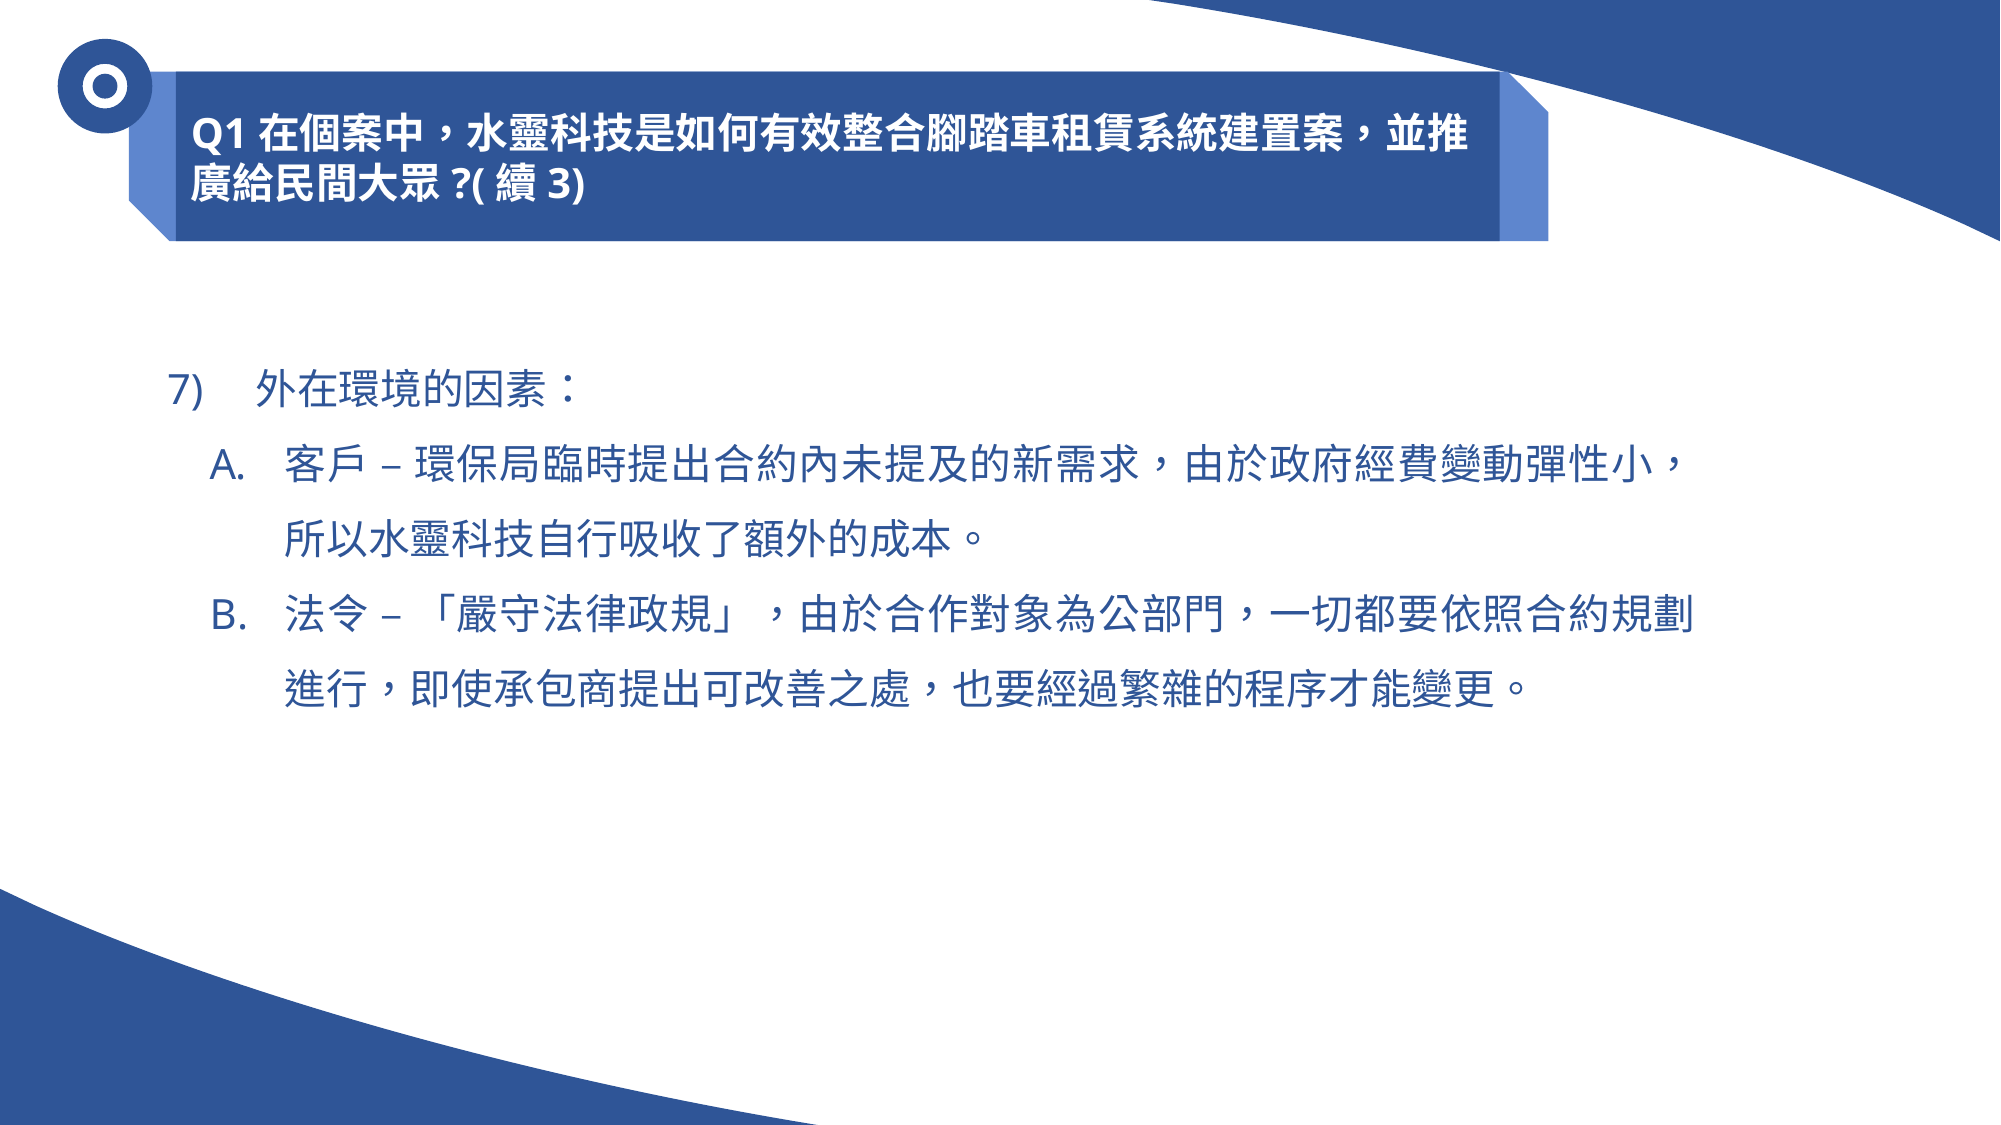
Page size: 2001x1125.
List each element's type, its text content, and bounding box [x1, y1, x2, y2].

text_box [57, 38, 153, 134]
text_box 7) 外在環境的因素： 客戶 – 環保局臨時提出合約內未提及的新需求，由於政府經費變動彈性小，所以水靈科技自行吸收了額外的成本。 法令 – 「嚴守法律政規」，由於合作對象為公部門，一切都要依照合約規劃進行，即使承包商提出可改善之處，也要經過繁雜的程序才能變更。 [152, 330, 1711, 795]
text_box [1148, 0, 2000, 243]
text_box [0, 887, 825, 1125]
text_box Q1在個案中，水靈科技是如何有效整合腳踏車租賃系統建置案，並推廣給民間大眾?(續3) [175, 70, 1501, 242]
text_box [127, 70, 1550, 243]
